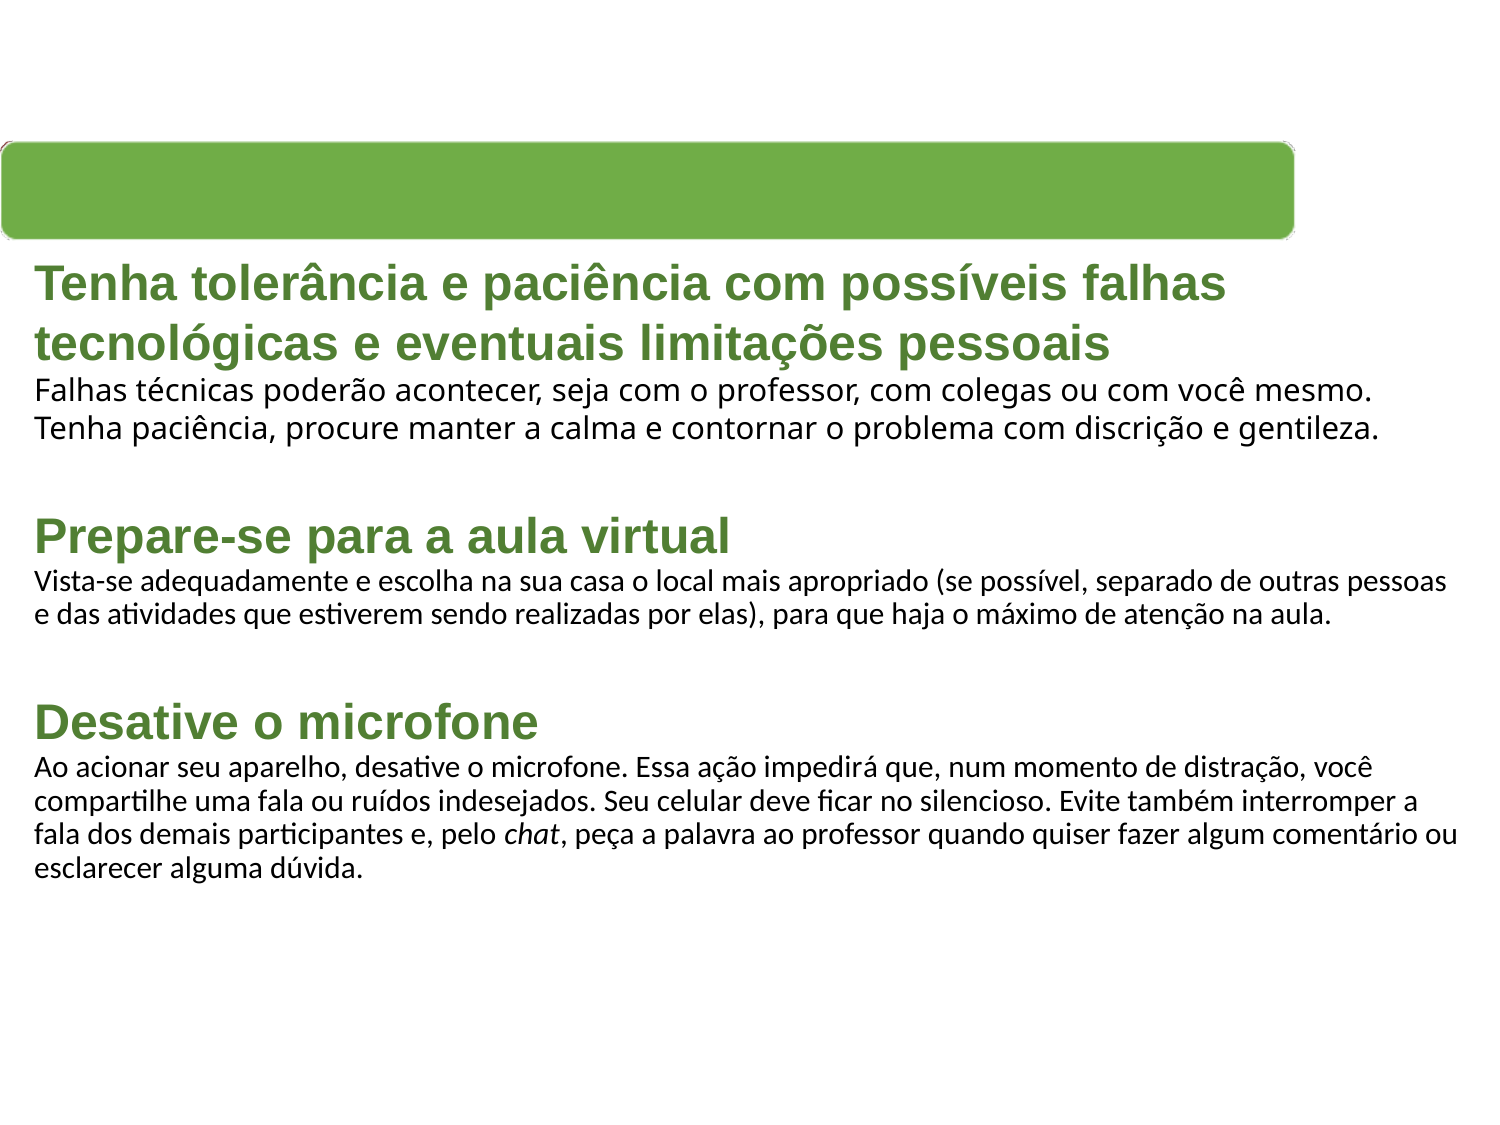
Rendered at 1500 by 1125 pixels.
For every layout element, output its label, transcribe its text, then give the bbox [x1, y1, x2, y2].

list Tenha tolerância e paciência com possíveis falhas tecnológicas e eventuais limitações pessoais Falhas técnicas poderão acontecer, seja com o professor, com colegas ou com você mesmo. Tenha paciência, procure manter a calma e contornar o problema com discrição e gentileza. Prepare-se para a aula virtual Vista-se adequadamente e escolha na sua casa o local mais apropriado (se possível, separado de outras pessoas e das atividades que estiverem sendo realizadas por elas), para que haja o máximo de atenção na aula. Desative o microfone Ao acionar seu aparelho, desative o microfone. Essa ação impedirá que, num momento de distração, você compartilhe uma fala ou ruídos indesejados. Seu celular deve ficar no silencioso. Evite também interromper a fala dos demais participantes e, pelo chat, peça a palavra ao professor quando quiser fazer algum comentário ou esclarecer alguma dúvida. [19, 243, 1481, 970]
picture [0, 140, 1296, 241]
